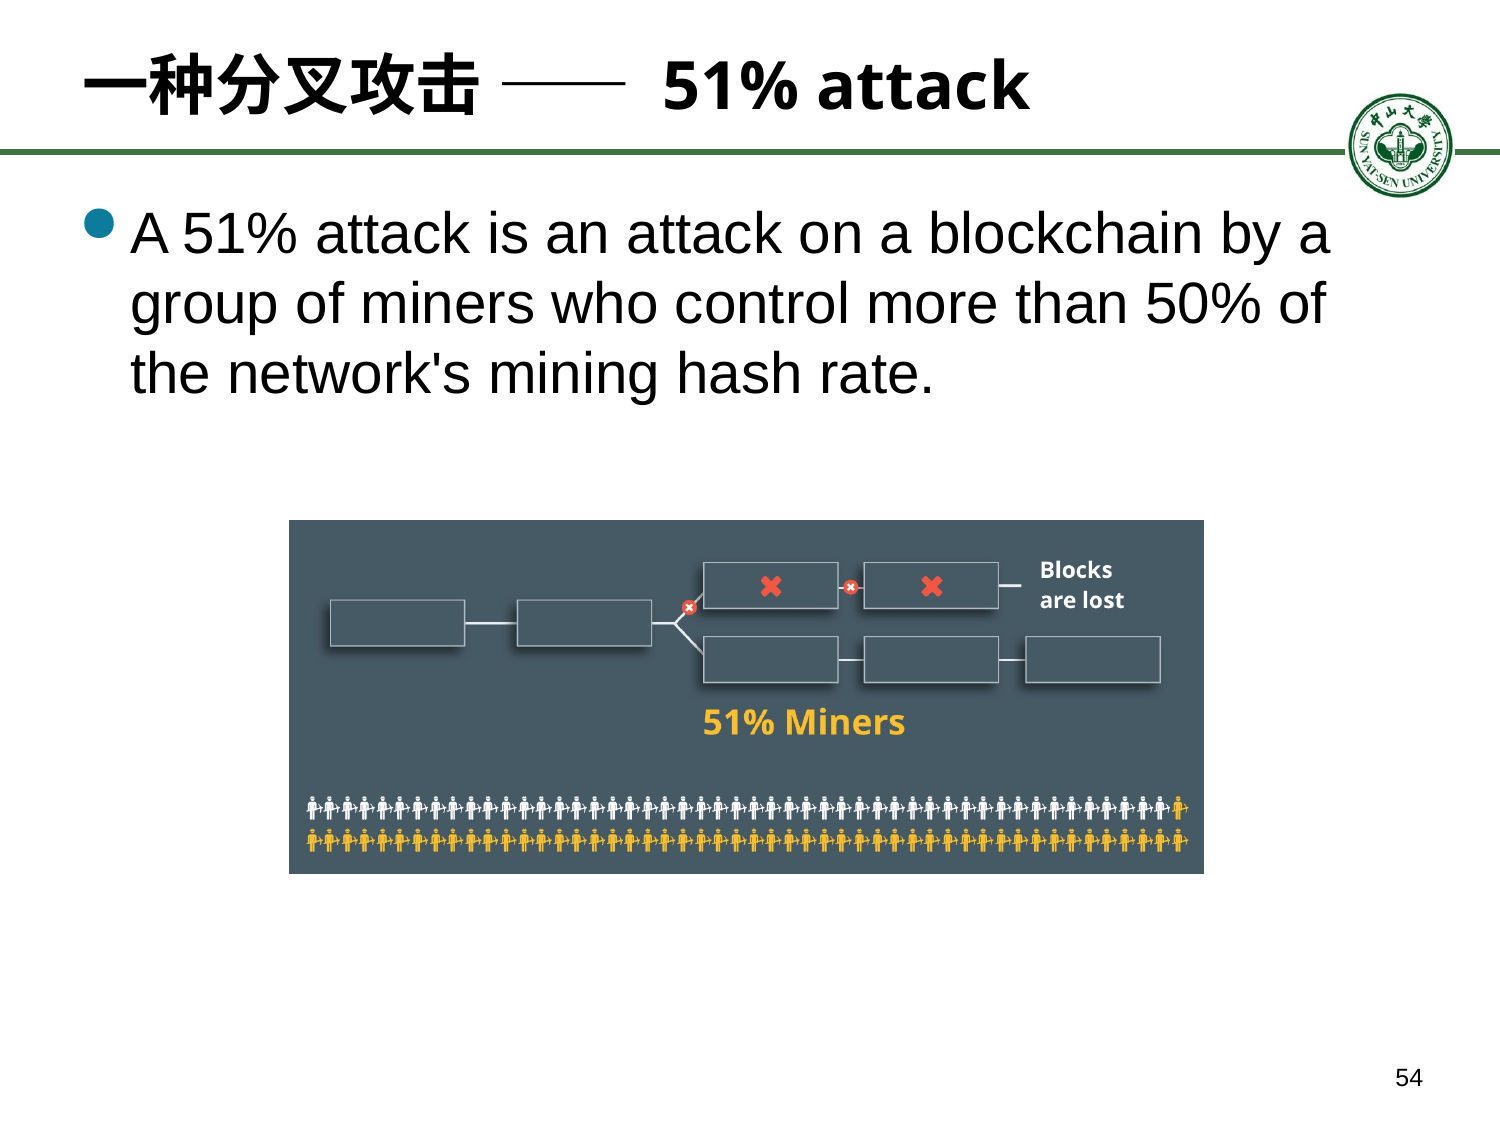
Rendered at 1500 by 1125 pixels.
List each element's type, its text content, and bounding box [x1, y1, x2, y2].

picture [289, 520, 1204, 875]
picture [1345, 90, 1455, 200]
list A 51% attack is an attack on a blockchain by a group of miners who control more than 50% of the network's mining hash rate. [67, 187, 1432, 1038]
title 一种分叉攻击 —— 51% attack [67, 42, 1426, 130]
